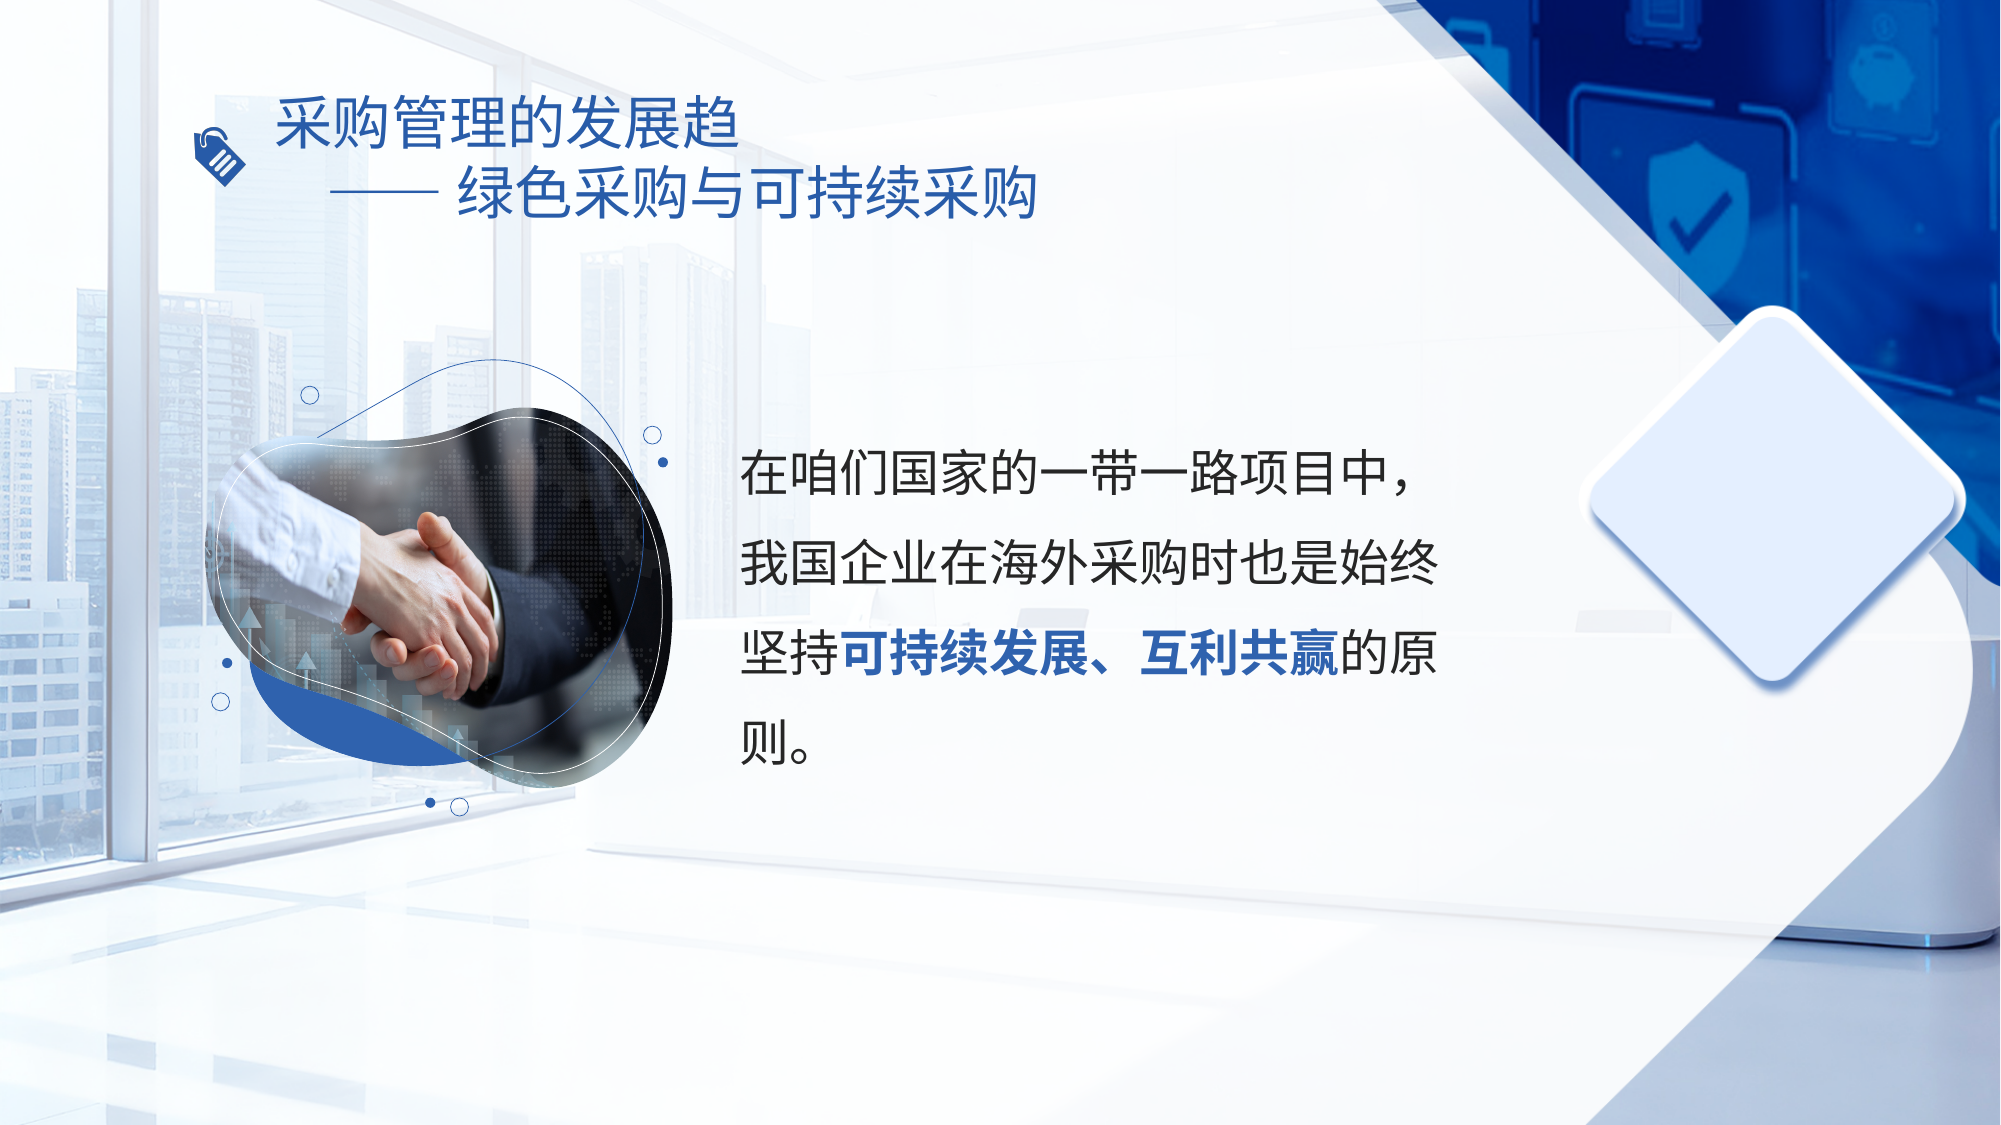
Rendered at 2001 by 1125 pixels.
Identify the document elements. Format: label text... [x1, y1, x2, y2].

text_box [204, 330, 673, 817]
text_box 在咱们国家的一带一路项目中，我国企业在海外采购时也是始终坚持可持续发展、互利共赢的原则。 [724, 404, 1455, 877]
picture [0, 0, 2001, 1125]
text_box 采购管理的发展趋 ——绿色采购与可持续采购 [259, 107, 1258, 204]
